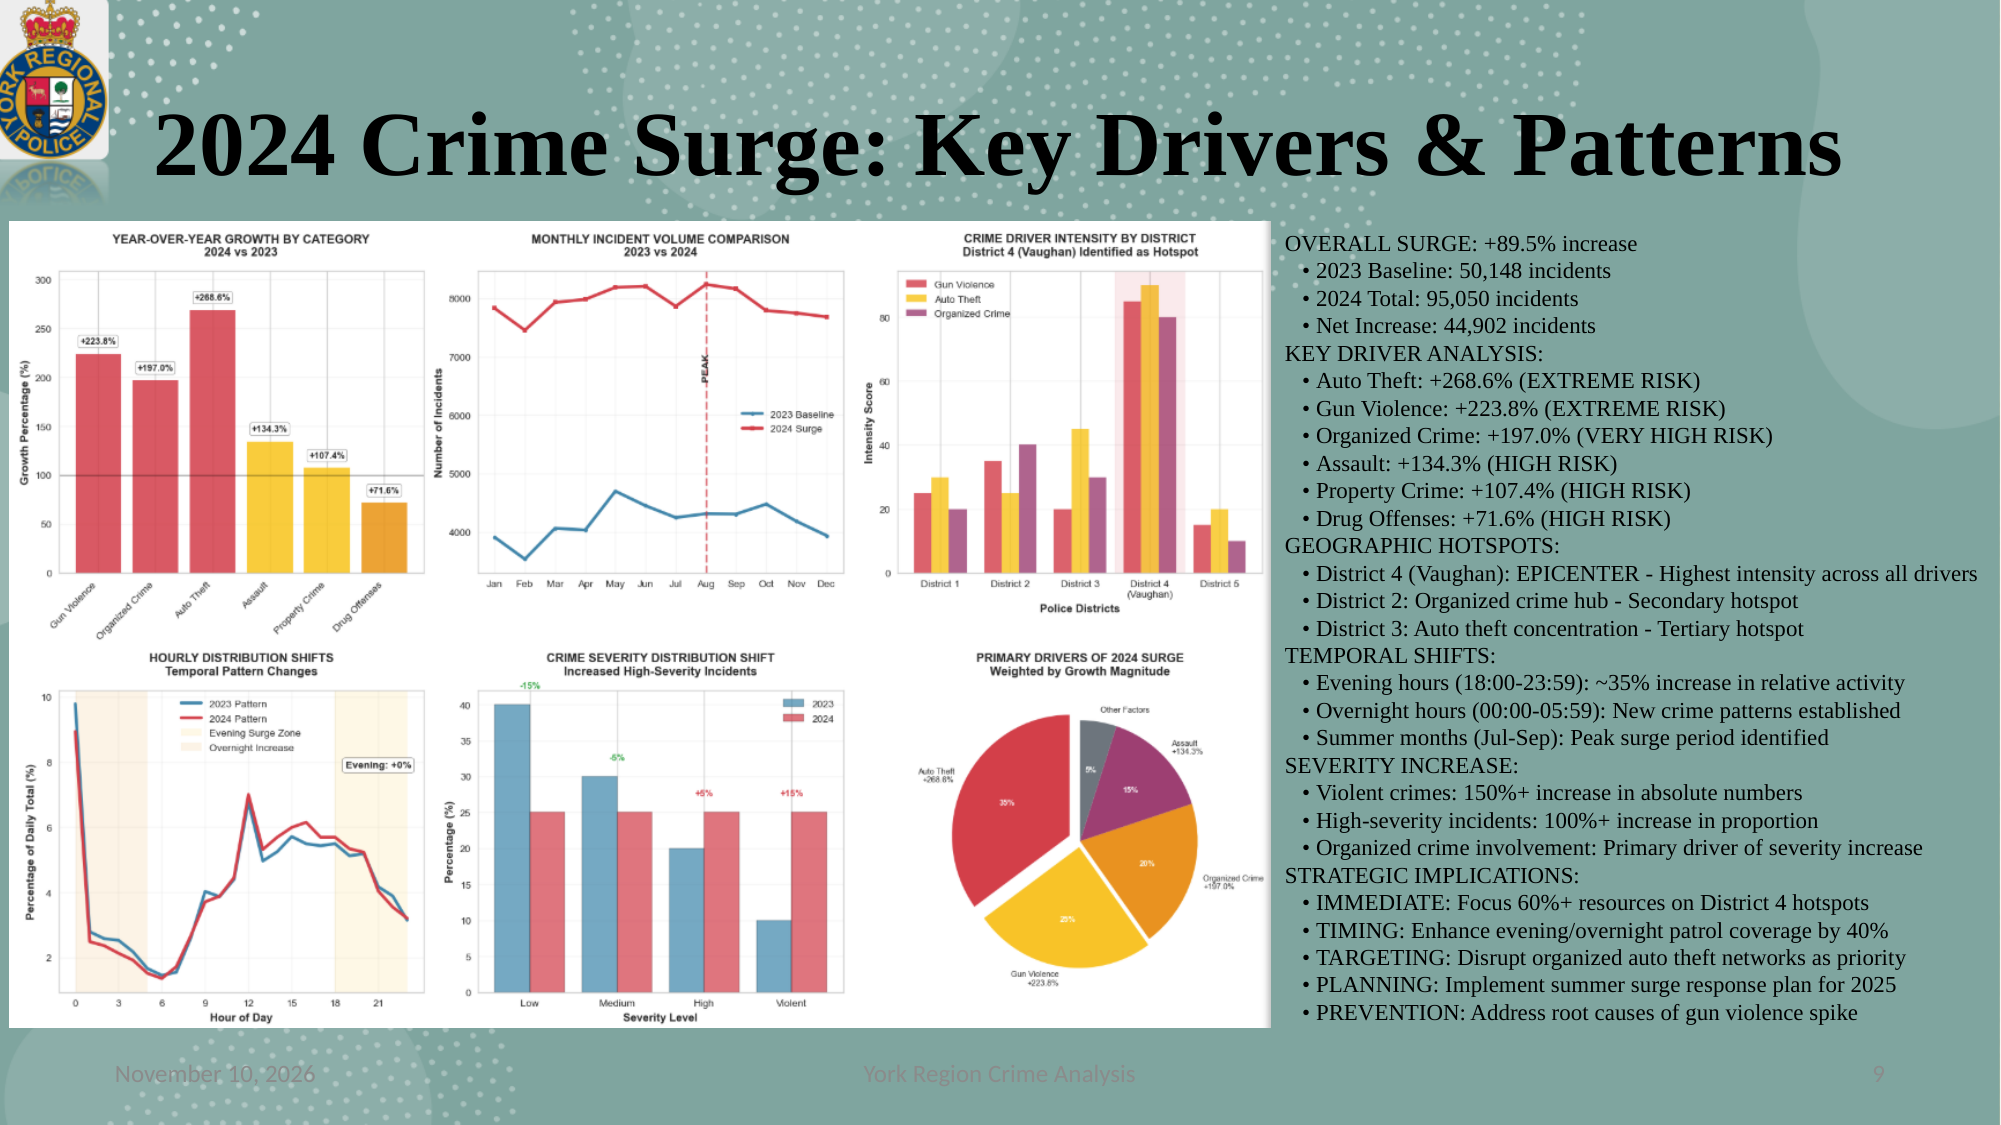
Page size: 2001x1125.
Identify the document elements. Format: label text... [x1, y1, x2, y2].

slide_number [99, 1042, 567, 1103]
text_box OVERALL SURGE: +89.5% increase • 2023 Baseline: 50,148 incidents • 2024 Total: 95,050 incidents • Net Increase: 44,902 incidents KEY DRIVER ANALYSIS: • Auto Theft: +268.6% (EXTREME RISK) • Gun Violence: +223.8% (EXTREME RISK) • Organized Crime: +197.0% (VERY HIGH RISK) • Assault: +134.3% (HIGH RISK) • Property Crime: +107.4% (HIGH RISK) • Drug Offenses: +71.6% (HIGH RISK) GEOGRAPHIC HOTSPOTS: • District 4 (Vaughan): EPICENTER - Highest intensity across all drivers • District 2: Organized crime hub - Secondary hotspot • District 3: Auto theft concentration - Tertiary hotspot TEMPORAL SHIFTS: • Evening hours (18:00-23:59): ~35% increase in relative activity • Overnight hours (00:00-05:59): New crime patterns established • Summer months (Jul-Sep): Peak surge period identified SEVERITY INCREASE: • Violent crimes: 150%+ increase in absolute numbers • High-severity incidents: 100%+ increase in proportion • Organized crime involvement: Primary driver of severity increase STRATEGIC IMPLICATIONS: • IMMEDIATE: Focus 60%+ resources on District 4 hotspots • TIMING: Enhance evening/overnight patrol coverage by 40% • TARGETING: Disrupt organized auto theft networks as priority • PLANNING: Implement summer surge response plan for 2025 • PREVENTION: Address root causes of gun violence spike [1271, 221, 2000, 1033]
footer York Region Crime Analysis [683, 1042, 1317, 1103]
picture [0, 0, 2001, 1125]
title 2024 Crime Surge: Key Drivers & Patterns [99, 45, 1900, 221]
slide_number 9 [1433, 1042, 1900, 1103]
